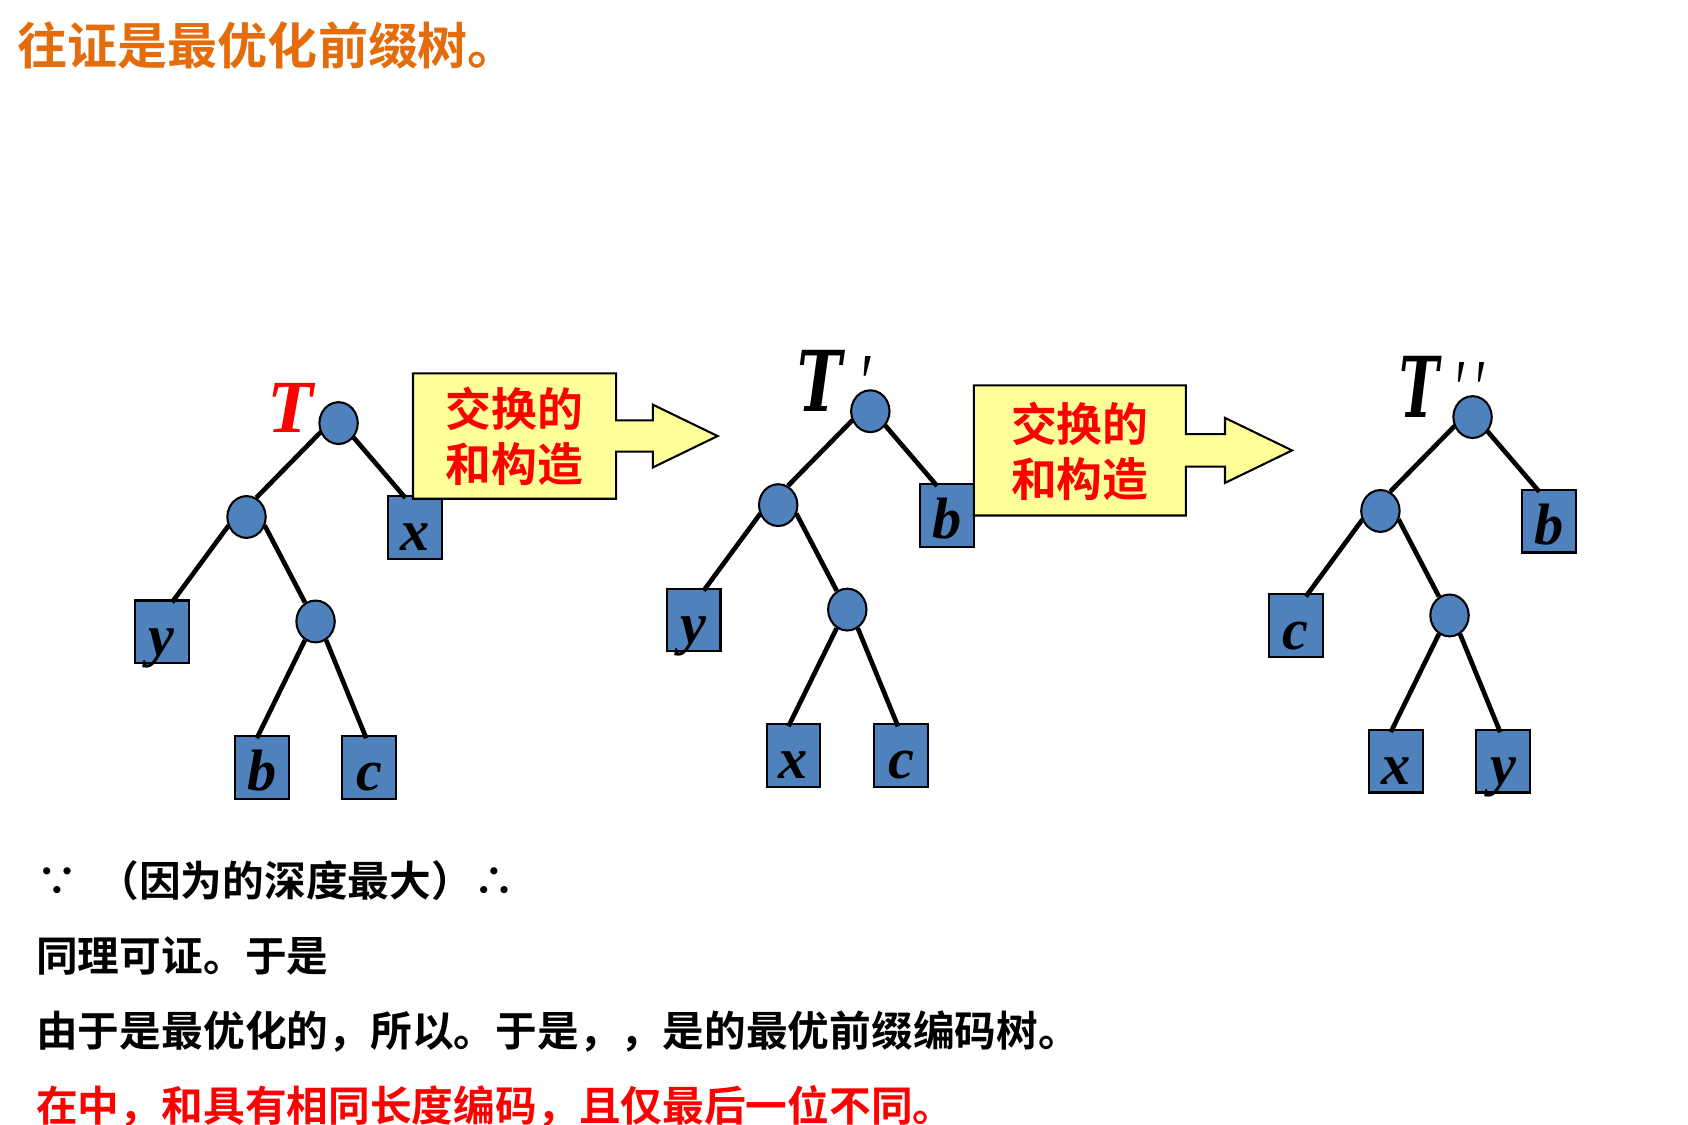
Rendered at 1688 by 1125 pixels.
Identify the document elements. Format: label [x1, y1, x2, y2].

text_box [666, 337, 975, 788]
text_box [1268, 343, 1577, 793]
text_box [134, 349, 443, 799]
